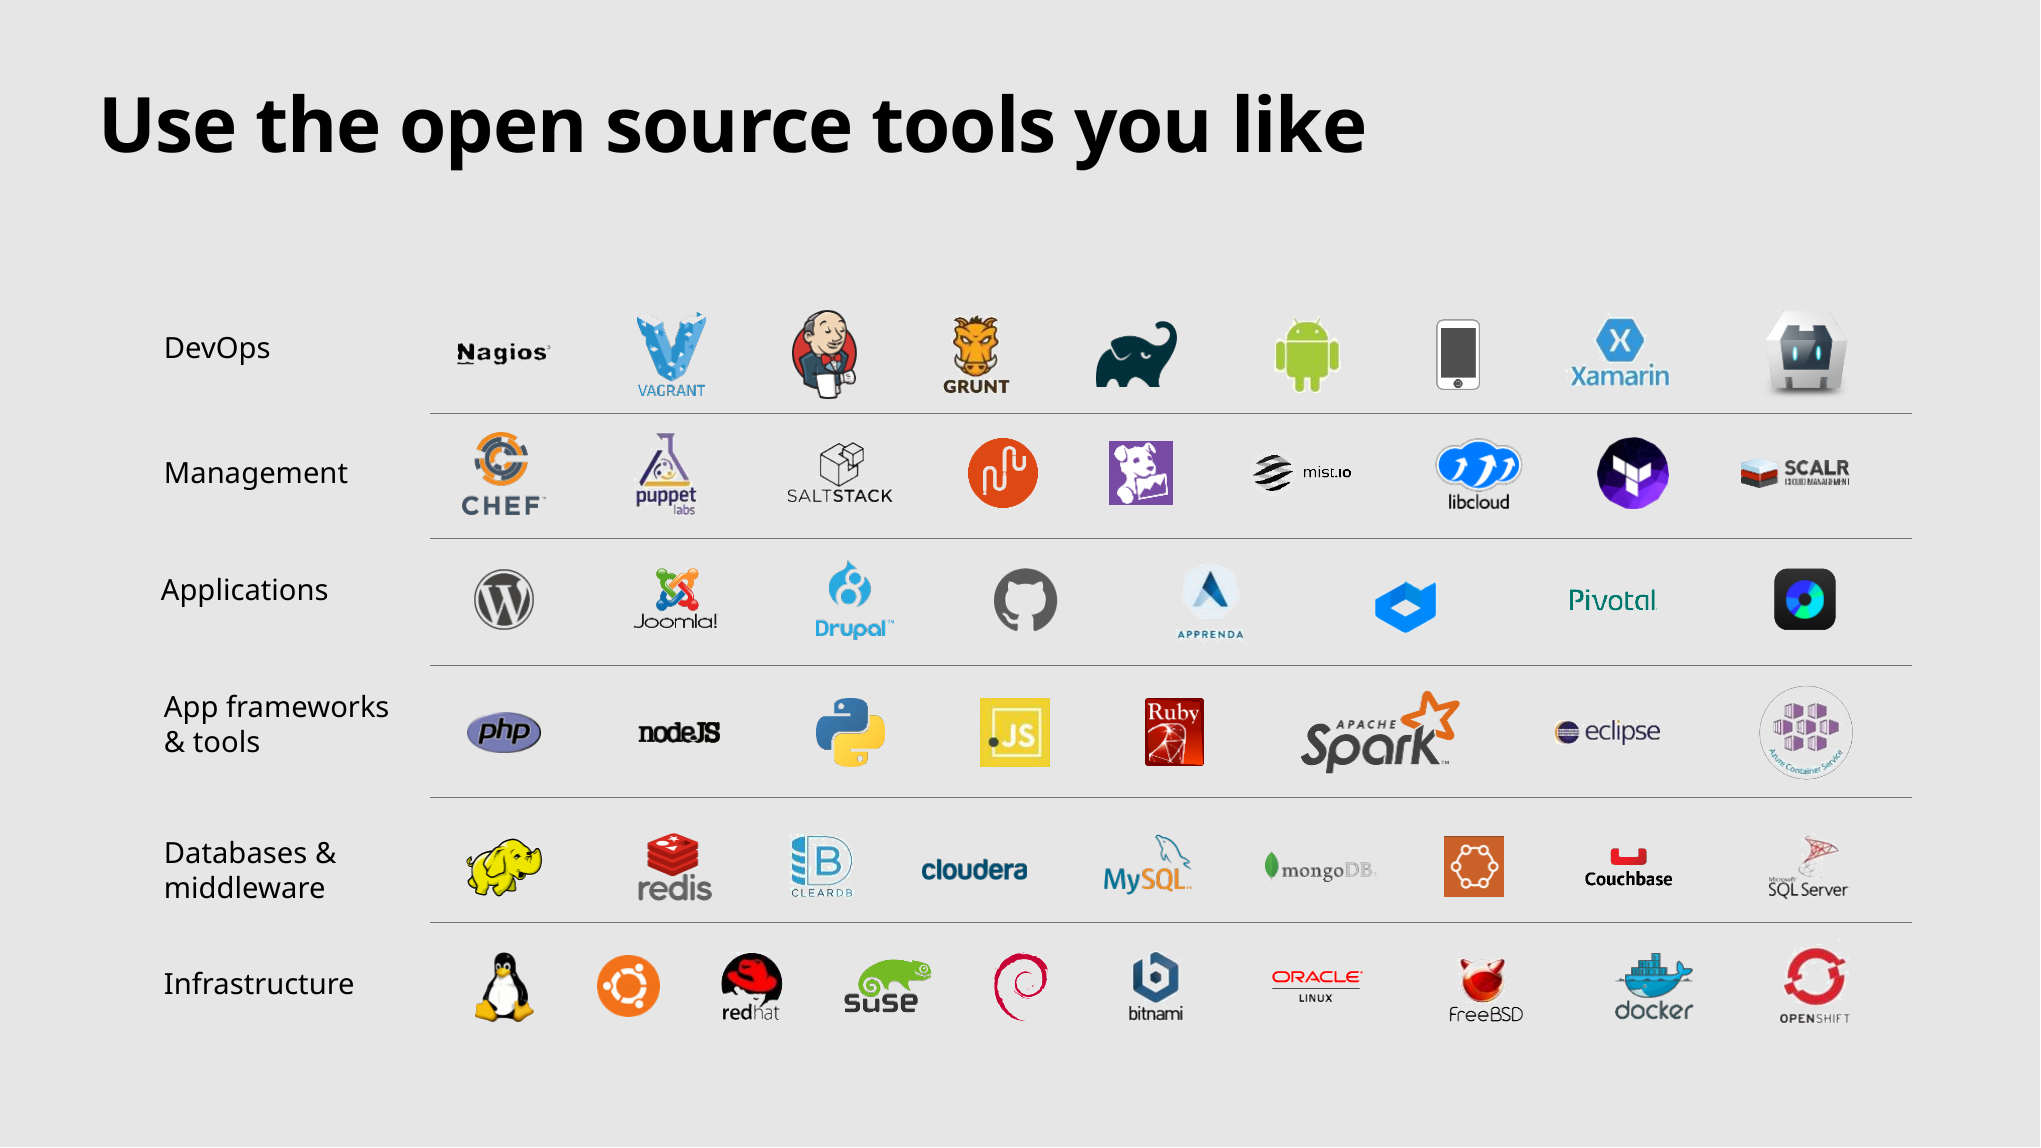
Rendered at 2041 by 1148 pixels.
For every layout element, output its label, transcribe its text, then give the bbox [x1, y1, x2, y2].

picture [922, 853, 1031, 880]
picture [1300, 689, 1460, 775]
picture [447, 826, 561, 906]
picture [816, 559, 894, 640]
picture [1601, 939, 1707, 1034]
picture [1572, 834, 1685, 899]
picture [456, 322, 551, 387]
picture [947, 867, 953, 875]
text_box Infrastructure [149, 957, 405, 1008]
picture [943, 315, 1010, 393]
picture [1772, 567, 1838, 632]
picture [720, 952, 783, 1021]
picture [990, 563, 1063, 636]
picture [816, 698, 885, 767]
picture [597, 955, 660, 1018]
picture [474, 569, 534, 630]
picture [1098, 833, 1198, 900]
picture [1159, 548, 1263, 652]
picture [789, 834, 855, 899]
picture [1245, 445, 1360, 501]
picture [1432, 949, 1541, 1023]
picture [843, 959, 932, 1014]
picture [1145, 698, 1205, 767]
picture [1752, 822, 1861, 911]
picture [1261, 959, 1372, 1013]
text_box Databases & middleware [149, 827, 405, 913]
picture [1096, 321, 1178, 387]
text_box DevOps [149, 321, 405, 372]
picture [1566, 305, 1674, 404]
picture [1109, 940, 1201, 1032]
picture [792, 310, 857, 399]
picture [636, 720, 721, 745]
picture [1755, 684, 1856, 781]
picture [784, 438, 896, 509]
picture [1555, 719, 1660, 745]
title Use the open source tools you like [98, 76, 1943, 170]
picture [1109, 441, 1173, 505]
text_box Management [149, 447, 405, 497]
picture [1436, 318, 1480, 390]
picture [628, 826, 722, 906]
picture [1359, 553, 1452, 646]
picture [1431, 427, 1525, 520]
text_box App frameworks & tools [149, 680, 430, 766]
picture [618, 424, 712, 523]
picture [471, 947, 537, 1025]
picture [1444, 835, 1505, 897]
picture [977, 867, 983, 876]
picture [462, 432, 546, 515]
picture [1596, 437, 1669, 510]
picture [637, 312, 706, 396]
picture [466, 712, 541, 753]
picture [1548, 573, 1675, 626]
picture [1263, 311, 1350, 397]
picture [980, 697, 1050, 767]
picture [967, 438, 1038, 509]
picture [1767, 940, 1861, 1033]
picture [630, 568, 720, 632]
picture [1265, 851, 1377, 882]
picture [1760, 308, 1853, 401]
picture [992, 951, 1050, 1021]
picture [1740, 458, 1850, 488]
text_box Applications [146, 563, 401, 614]
